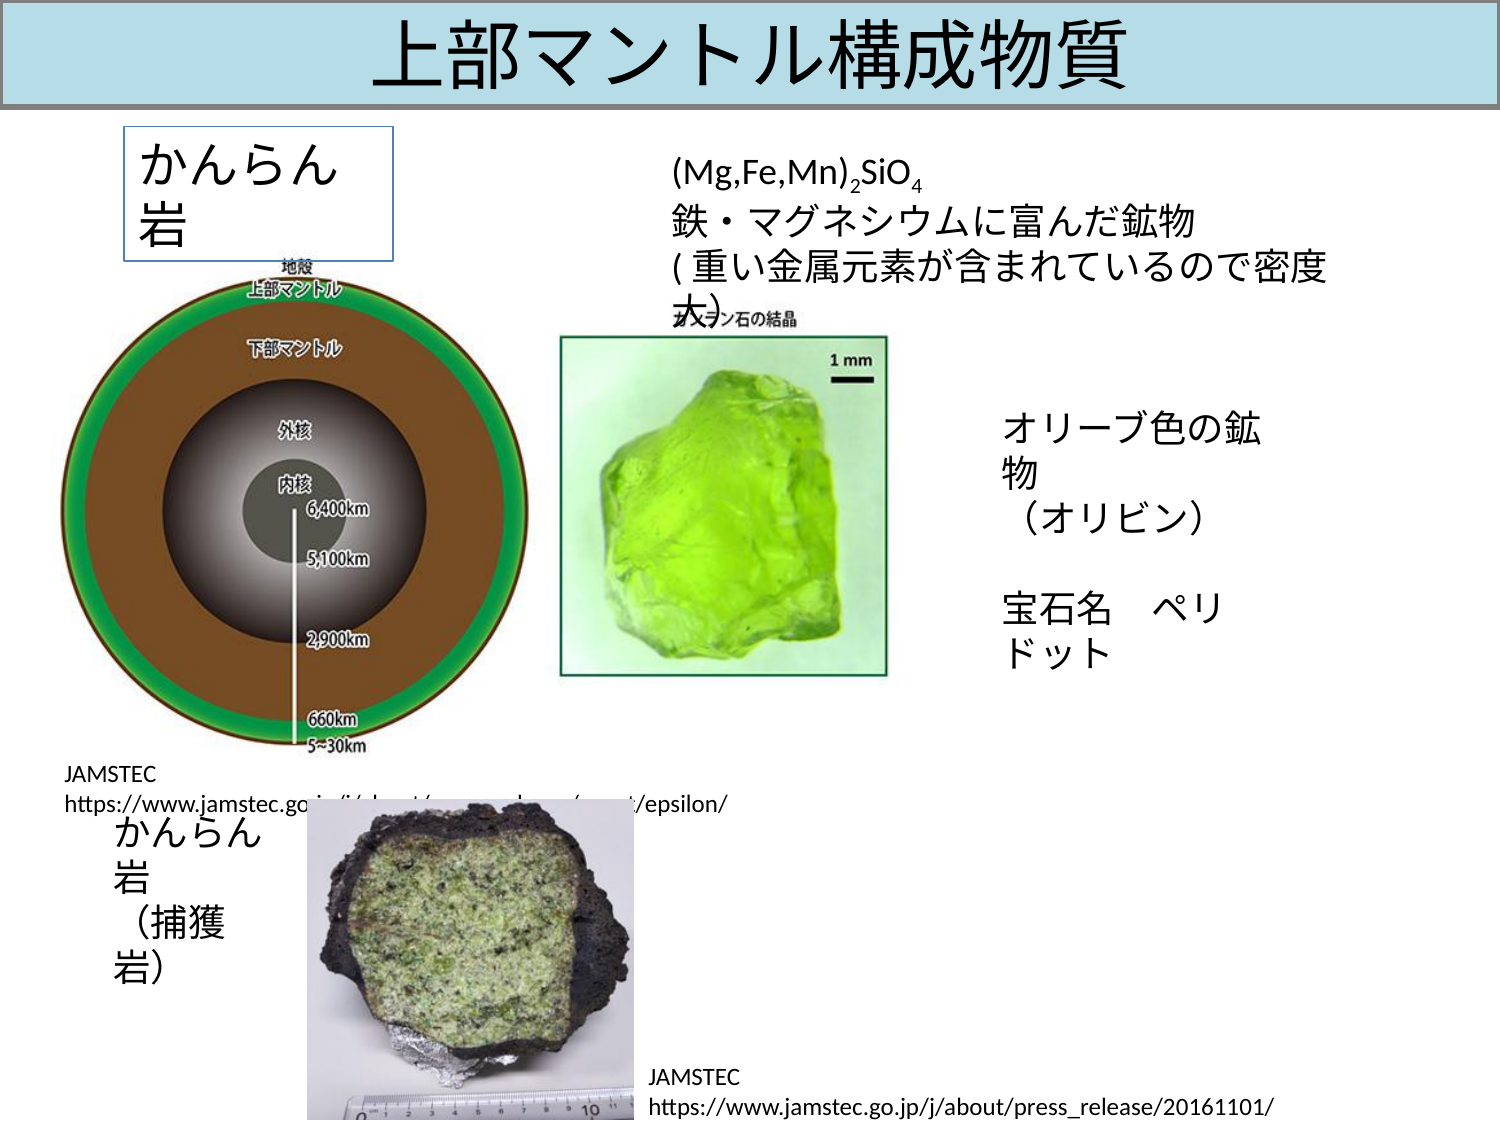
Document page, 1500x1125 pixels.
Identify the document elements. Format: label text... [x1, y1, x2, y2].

title 上部マントル構成物質 [0, 0, 1500, 107]
text_box かんらん岩 [123, 126, 394, 249]
text_box オリーブ色の鉱物 （オリビン） 宝石名 ペリドット [986, 397, 1309, 683]
picture [49, 250, 917, 761]
picture [306, 798, 634, 1120]
text_box JAMSTEC https://www.jamstec.go.jp/j/about/press_release/20161101/ [635, 1053, 1407, 1125]
text_box かんらん岩 （捕獲岩） [98, 801, 302, 997]
text_box JAMSTEC https://www.jamstec.go.jp/j/about/press_release/quest/epsilon/ [49, 767, 860, 826]
text_box (Mg,Fe,Mn)2SiO4 鉄・マグネシウムに富んだ鉱物 (重い金属元素が含まれているので密度大） [656, 139, 1378, 341]
